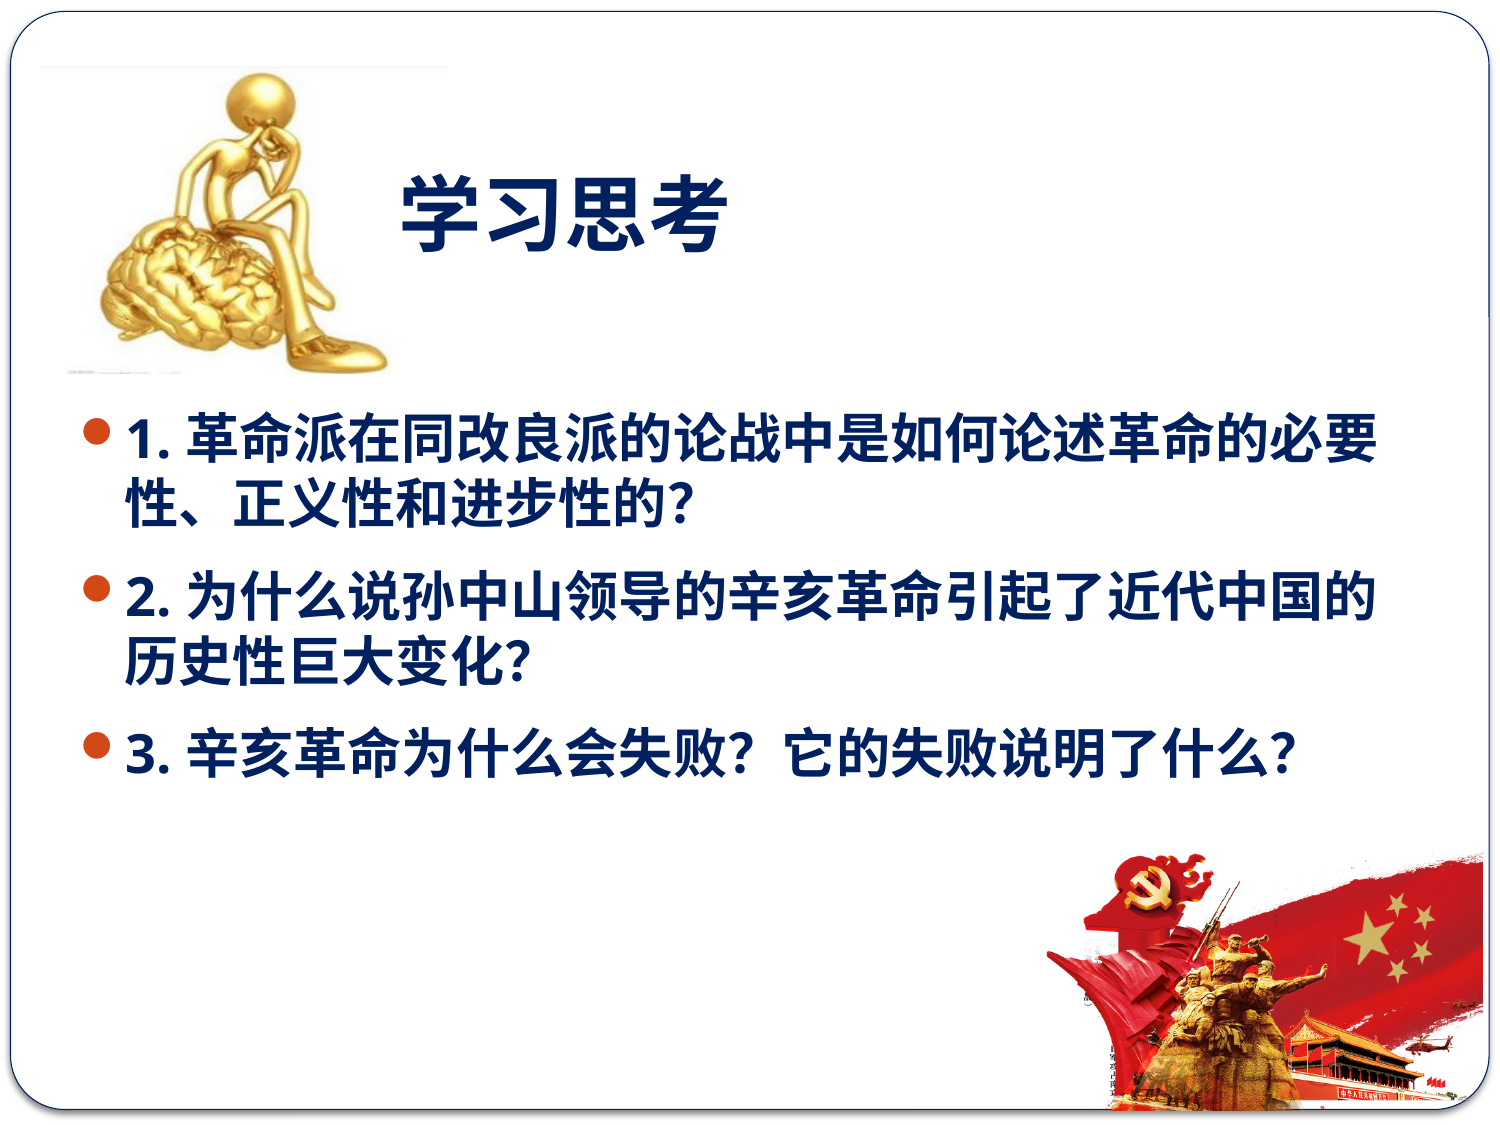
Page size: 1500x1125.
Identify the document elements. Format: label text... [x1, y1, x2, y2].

title 学习思考 [453, 125, 798, 278]
picture [41, 66, 448, 374]
picture [1045, 786, 1483, 1111]
list 1.革命派在同改良派的论战中是如何论述革命的必要性、正义性和进步性的？ 2.为什么说孙中山领导的辛亥革命引起了近代中国的历史性巨大变化？ 3.辛亥革命为什么会失败？它的失败说明了什么？ [64, 397, 1412, 799]
